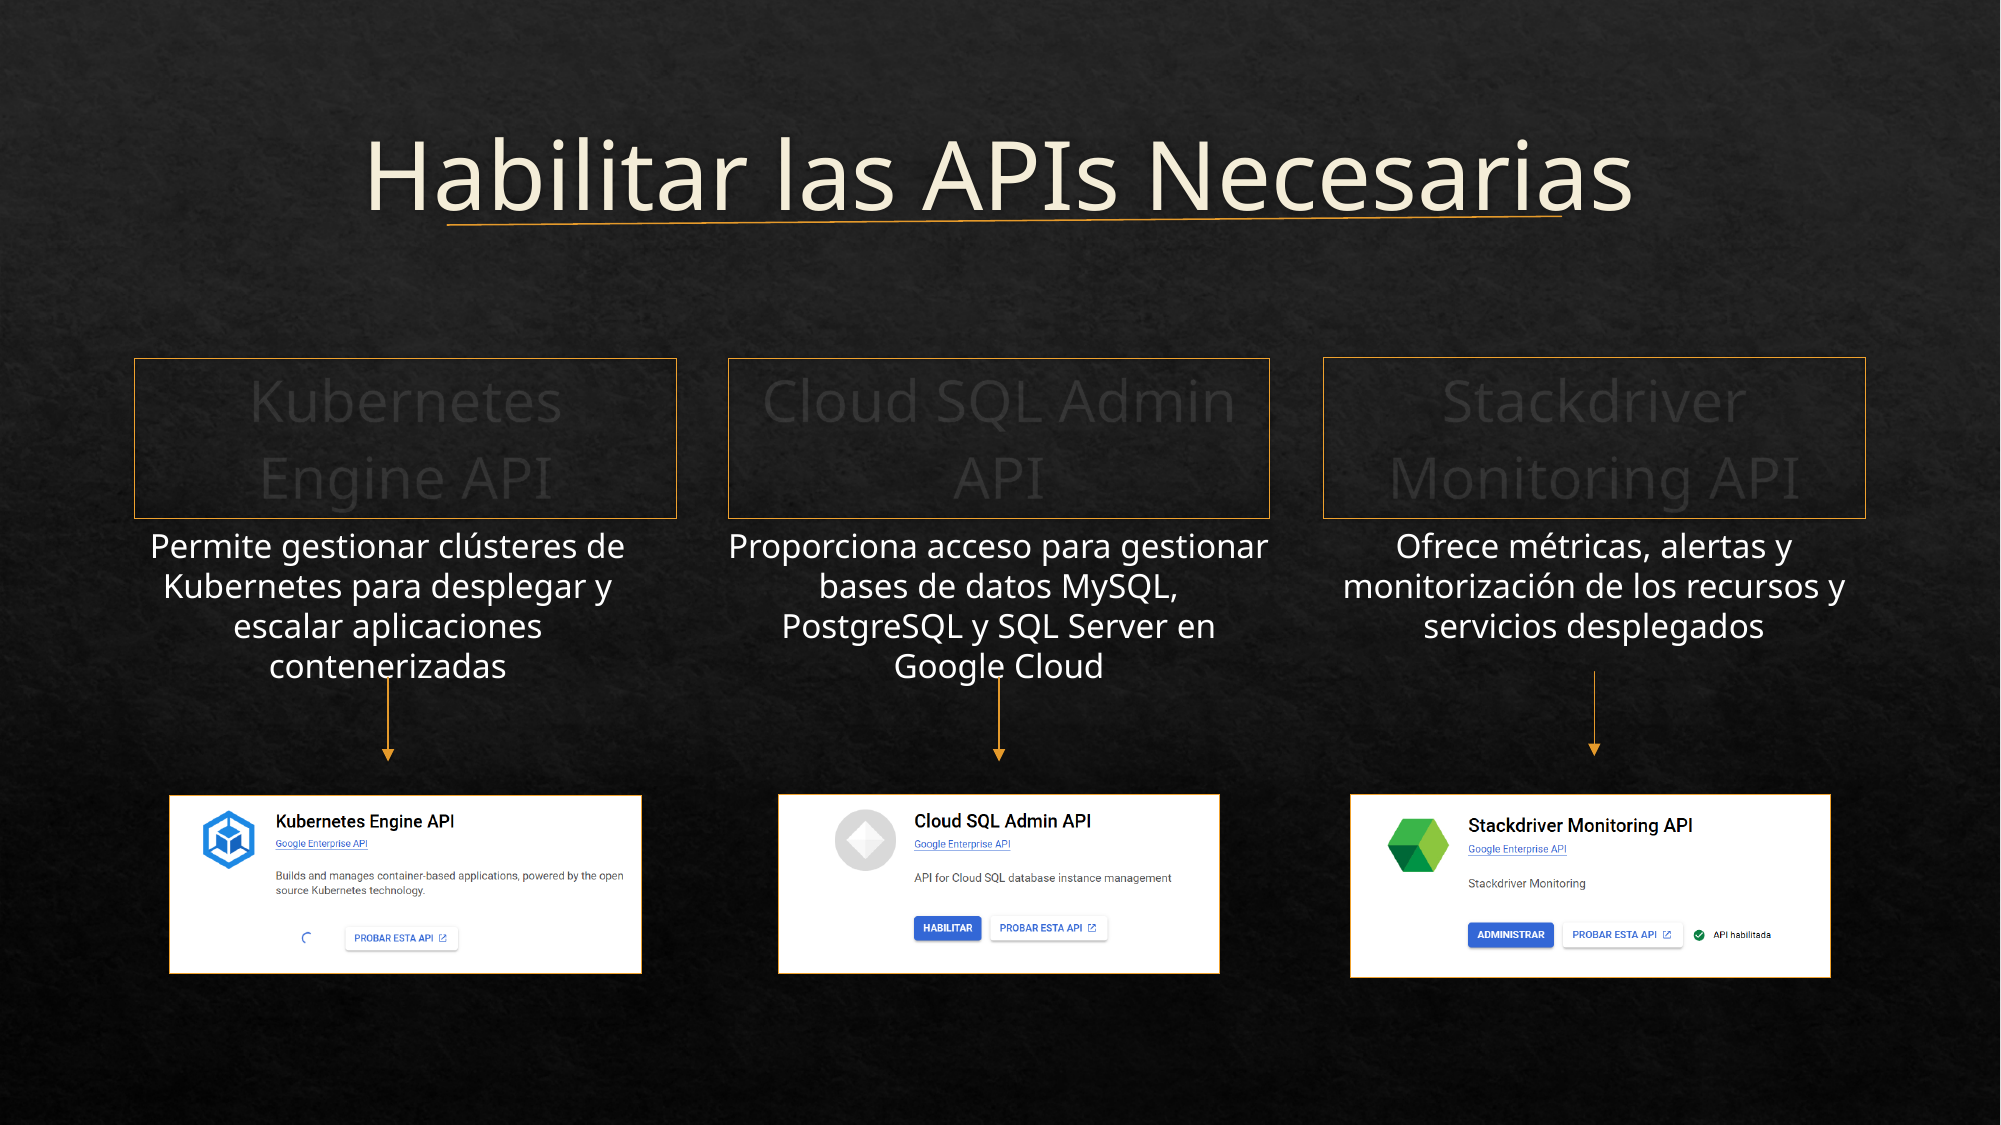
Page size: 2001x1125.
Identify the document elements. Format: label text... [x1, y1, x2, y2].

picture [778, 794, 1220, 974]
picture [169, 794, 642, 974]
list Cloud SQL Admin API [728, 358, 1270, 518]
text_box Proporciona acceso para gestionar bases de datos MySQL, PostgreSQL y SQL Server en Google Cloud [710, 518, 1288, 693]
text_box Permite gestionar clústeres de Kubernetes para desplegar y escalar aplicaciones contenerizadas [99, 518, 677, 693]
title Habilitar las APIs Necesarias [149, 99, 1849, 260]
picture [1350, 794, 1831, 978]
text_box Ofrece métricas, alertas y monitorización de los recursos y servicios desplegados [1315, 518, 1874, 653]
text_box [446, 216, 1562, 226]
list Stackdriver Monitoring API [1323, 357, 1866, 518]
list Kubernetes Engine API [134, 358, 677, 518]
